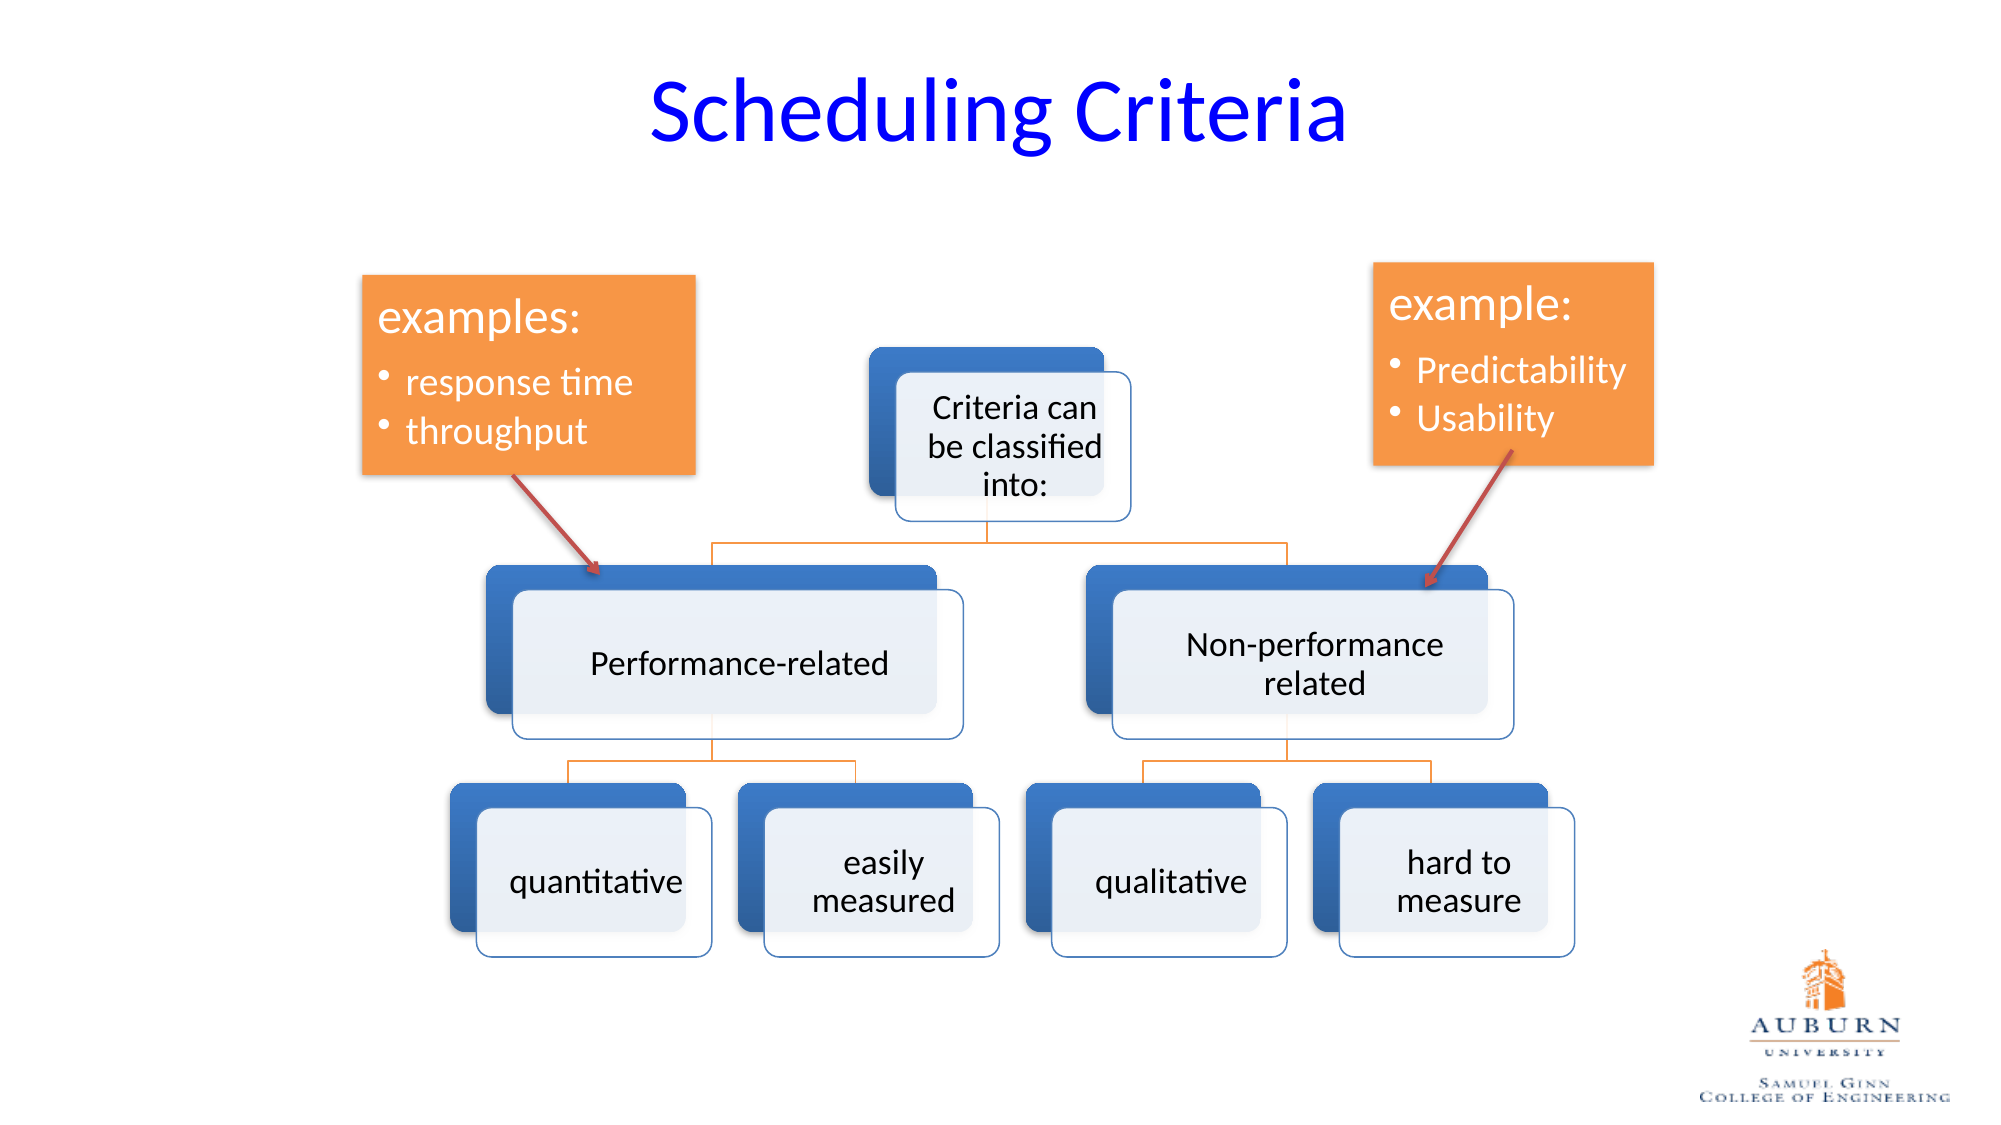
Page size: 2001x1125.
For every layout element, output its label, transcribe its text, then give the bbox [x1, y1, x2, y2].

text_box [1369, 262, 1658, 588]
picture [1700, 949, 1950, 1102]
title Scheduling Criteria [275, 35, 1725, 175]
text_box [362, 274, 696, 576]
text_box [449, 262, 1576, 1042]
